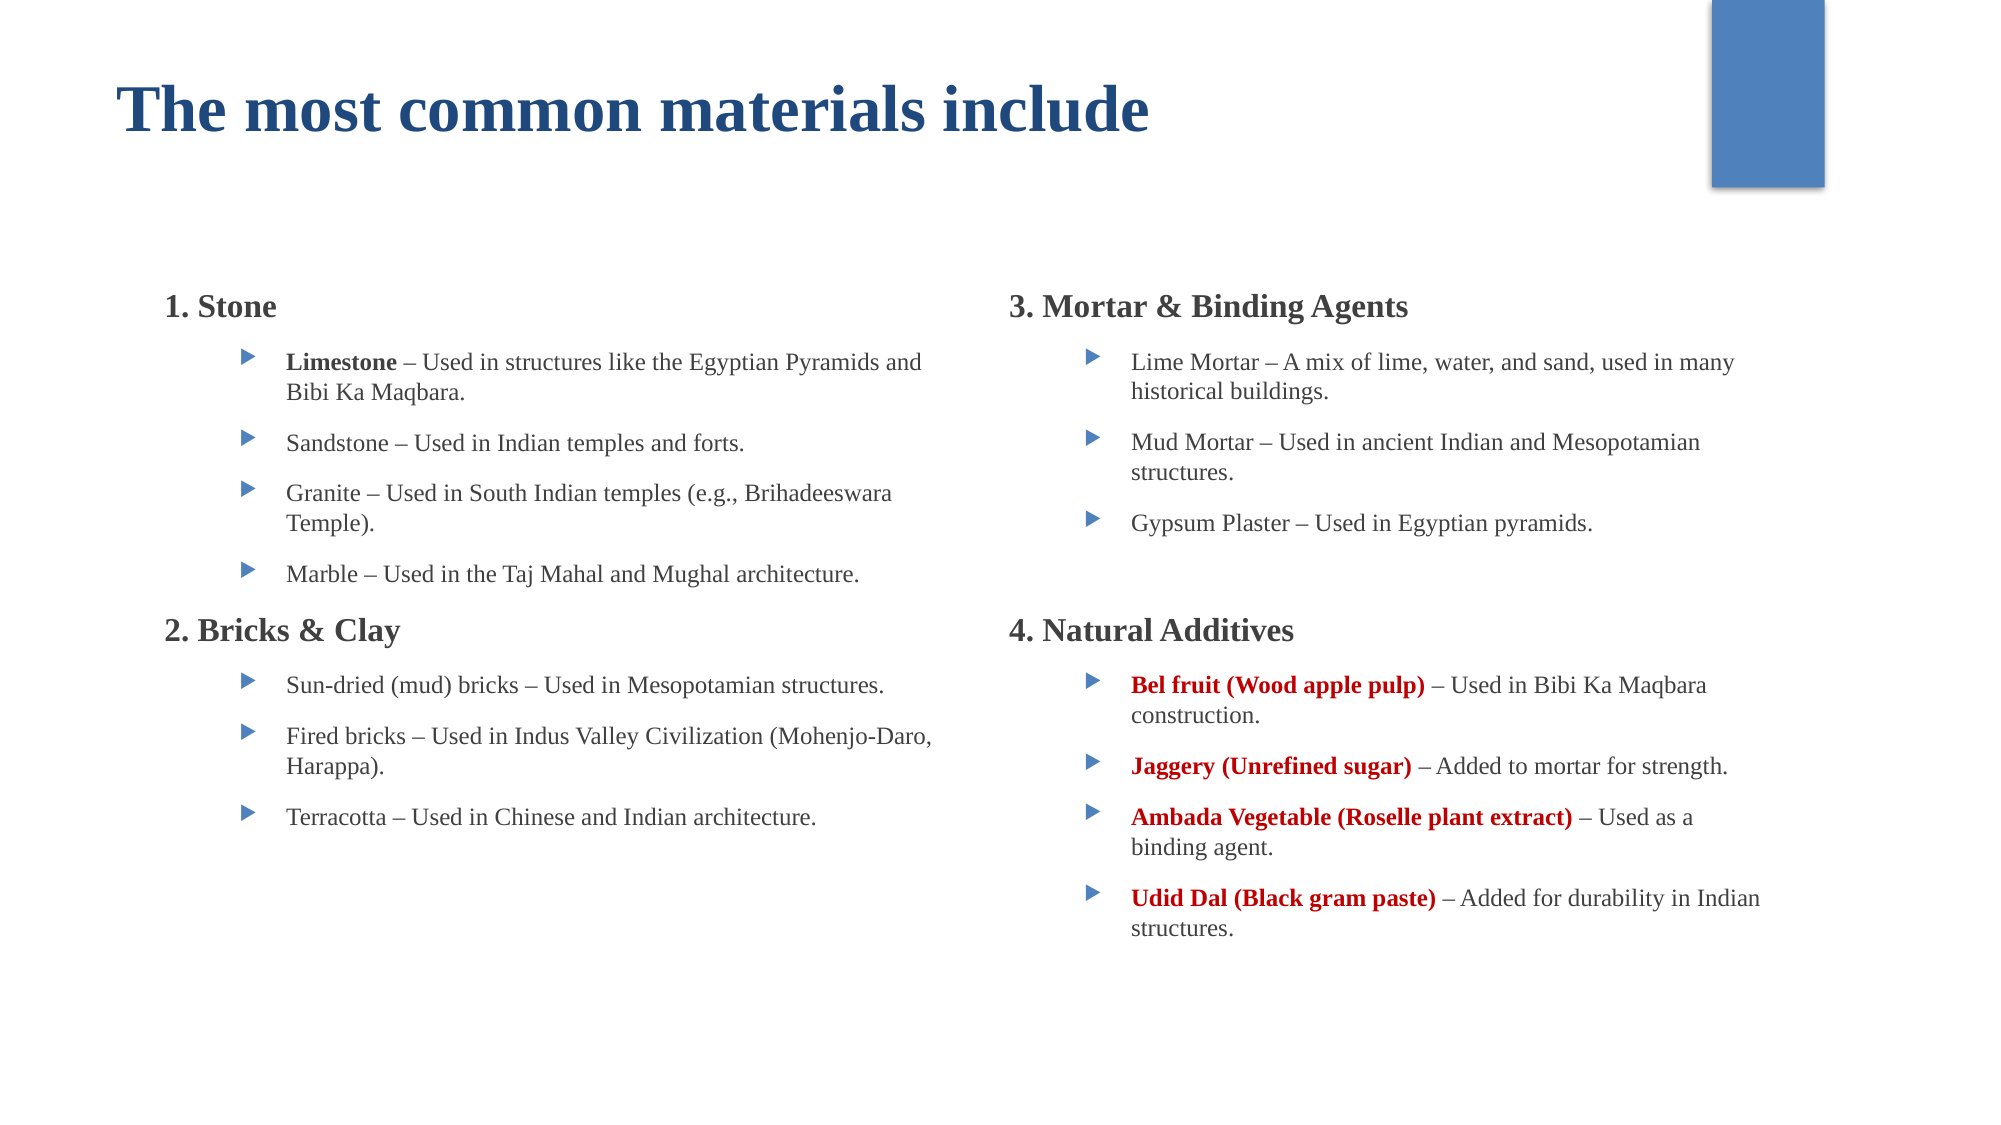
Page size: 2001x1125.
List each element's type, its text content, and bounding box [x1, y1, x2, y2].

text_box 1. Stone Limestone – Used in structures like the Egyptian Pyramids and Bibi Ka Maqbara. Sandstone – Used in Indian temples and forts. Granite – Used in South Indian temples (e.g., Brihadeeswara Temple). Marble – Used in the Taj Mahal and Mughal architecture. 2. Bricks & Clay Sun-dried (mud) bricks – Used in Mesopotamian structures. Fired bricks – Used in Indus Valley Civilization (Mohenjo-Daro, Harappa). Terracotta – Used in Chinese and Indian architecture. [149, 277, 957, 981]
text_box The most common materials include [101, 47, 1421, 164]
text_box 3. Mortar & Binding Agents Lime Mortar – A mix of lime, water, and sand, used in many historical buildings. Mud Mortar – Used in ancient Indian and Mesopotamian structures. Gypsum Plaster – Used in Egyptian pyramids. 4. Natural Additives Bel fruit (Wood apple pulp) – Used in Bibi Ka Maqbara construction. Jaggery (Unrefined sugar) – Added to mortar for strength. Ambada Vegetable (Roselle plant extract) – Used as a binding agent. Udid Dal (Black gram paste) – Added for durability in Indian structures. [994, 277, 1786, 995]
